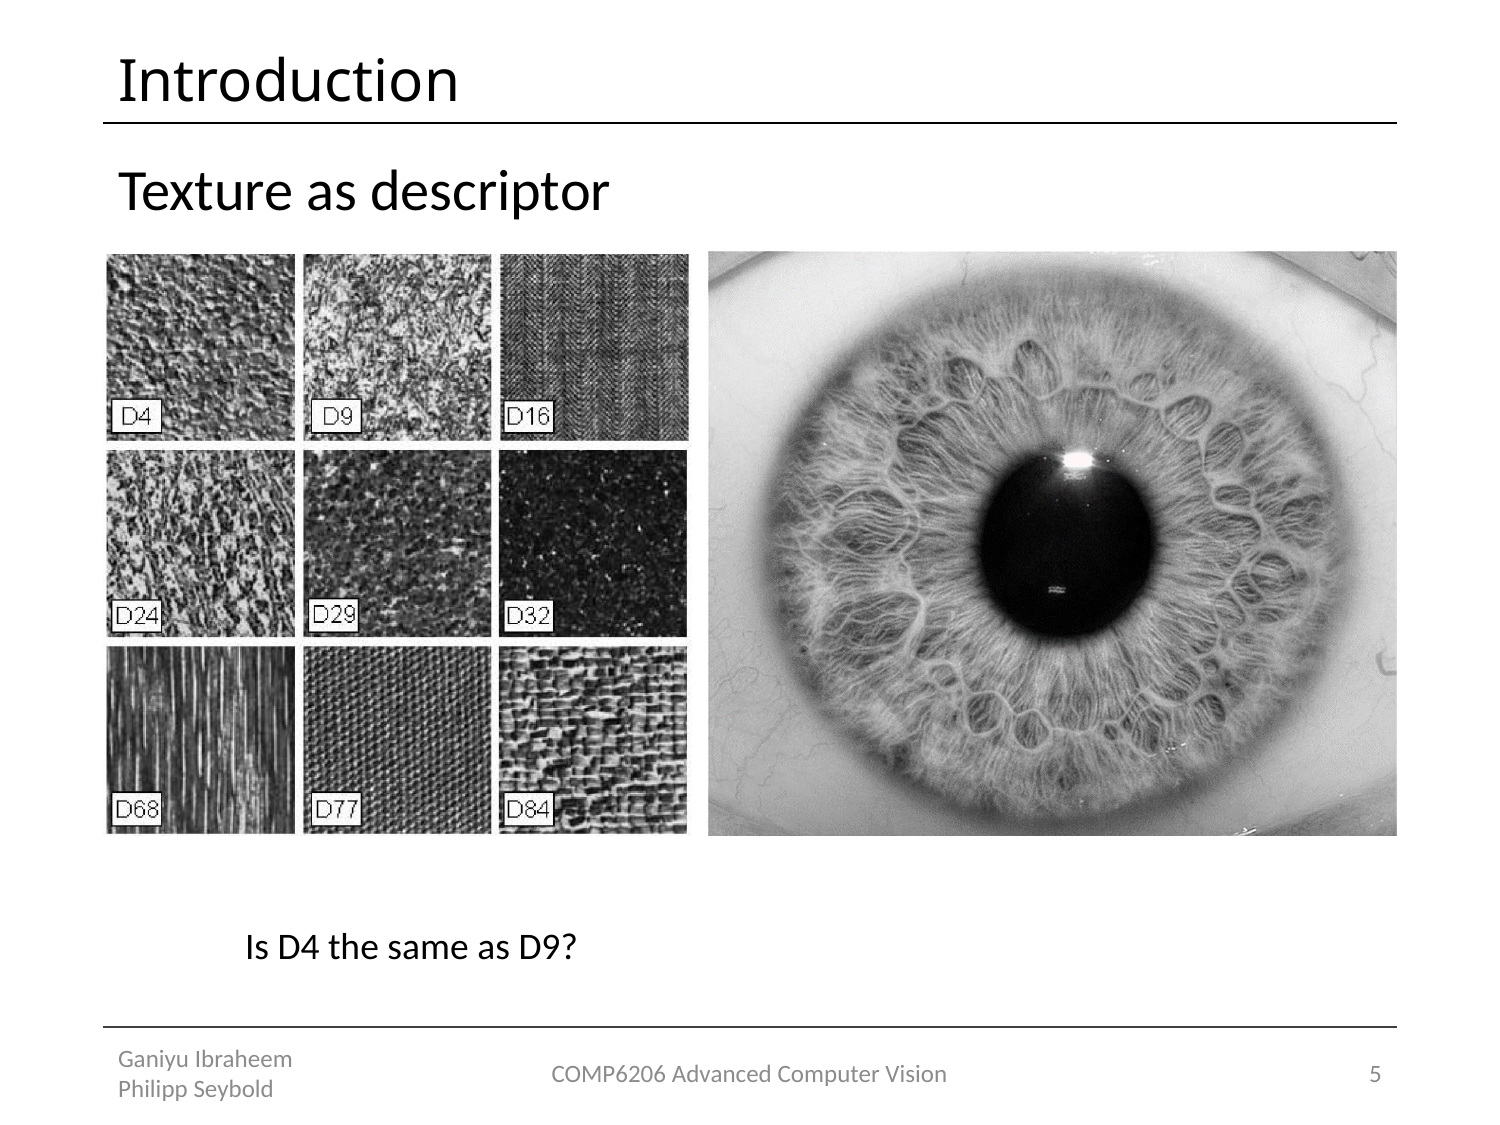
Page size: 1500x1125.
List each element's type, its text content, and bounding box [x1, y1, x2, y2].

footer COMP6206 Advanced Computer Vision [496, 1042, 1004, 1103]
text_box Is D4 the same as D9? [230, 914, 1004, 975]
slide_number Ganiyu Ibraheem Philipp Seybold [103, 1042, 358, 1103]
picture [103, 251, 692, 837]
title Introduction [103, 41, 1397, 124]
picture [708, 251, 1397, 837]
slide_number 5 [1059, 1042, 1397, 1103]
list Texture as descriptor [103, 152, 1397, 915]
